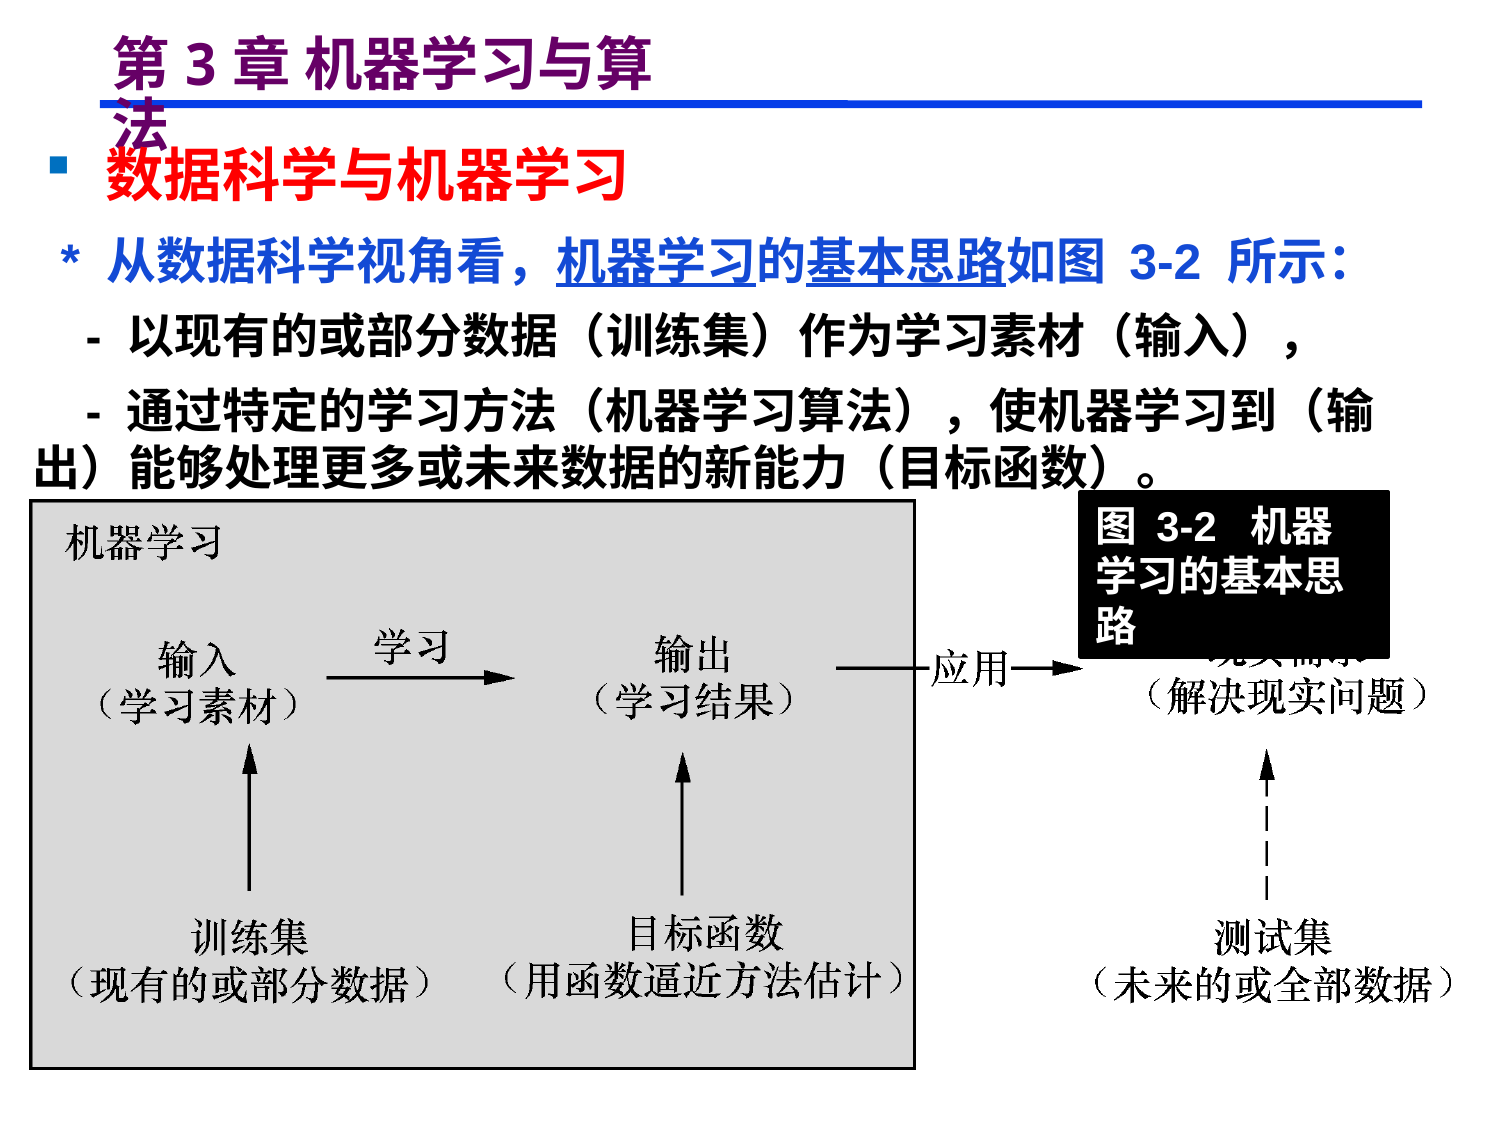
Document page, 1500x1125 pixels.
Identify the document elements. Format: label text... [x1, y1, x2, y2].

subtitle 数据科学与机器学习 [29, 129, 682, 218]
title 第3章 机器学习与算法 [100, 32, 710, 221]
text_box * 从数据科学视角看，机器学习的基本思路如图 3-2 所示： - 以现有的或部分数据（训练集）作为学习素材（输入）， - 通过特定的学习方法（机器学习算法），使机器学习到（输出）能够处理更多或未来数据的新能力（目标函数）。 [17, 221, 1481, 503]
picture [29, 499, 1474, 1070]
